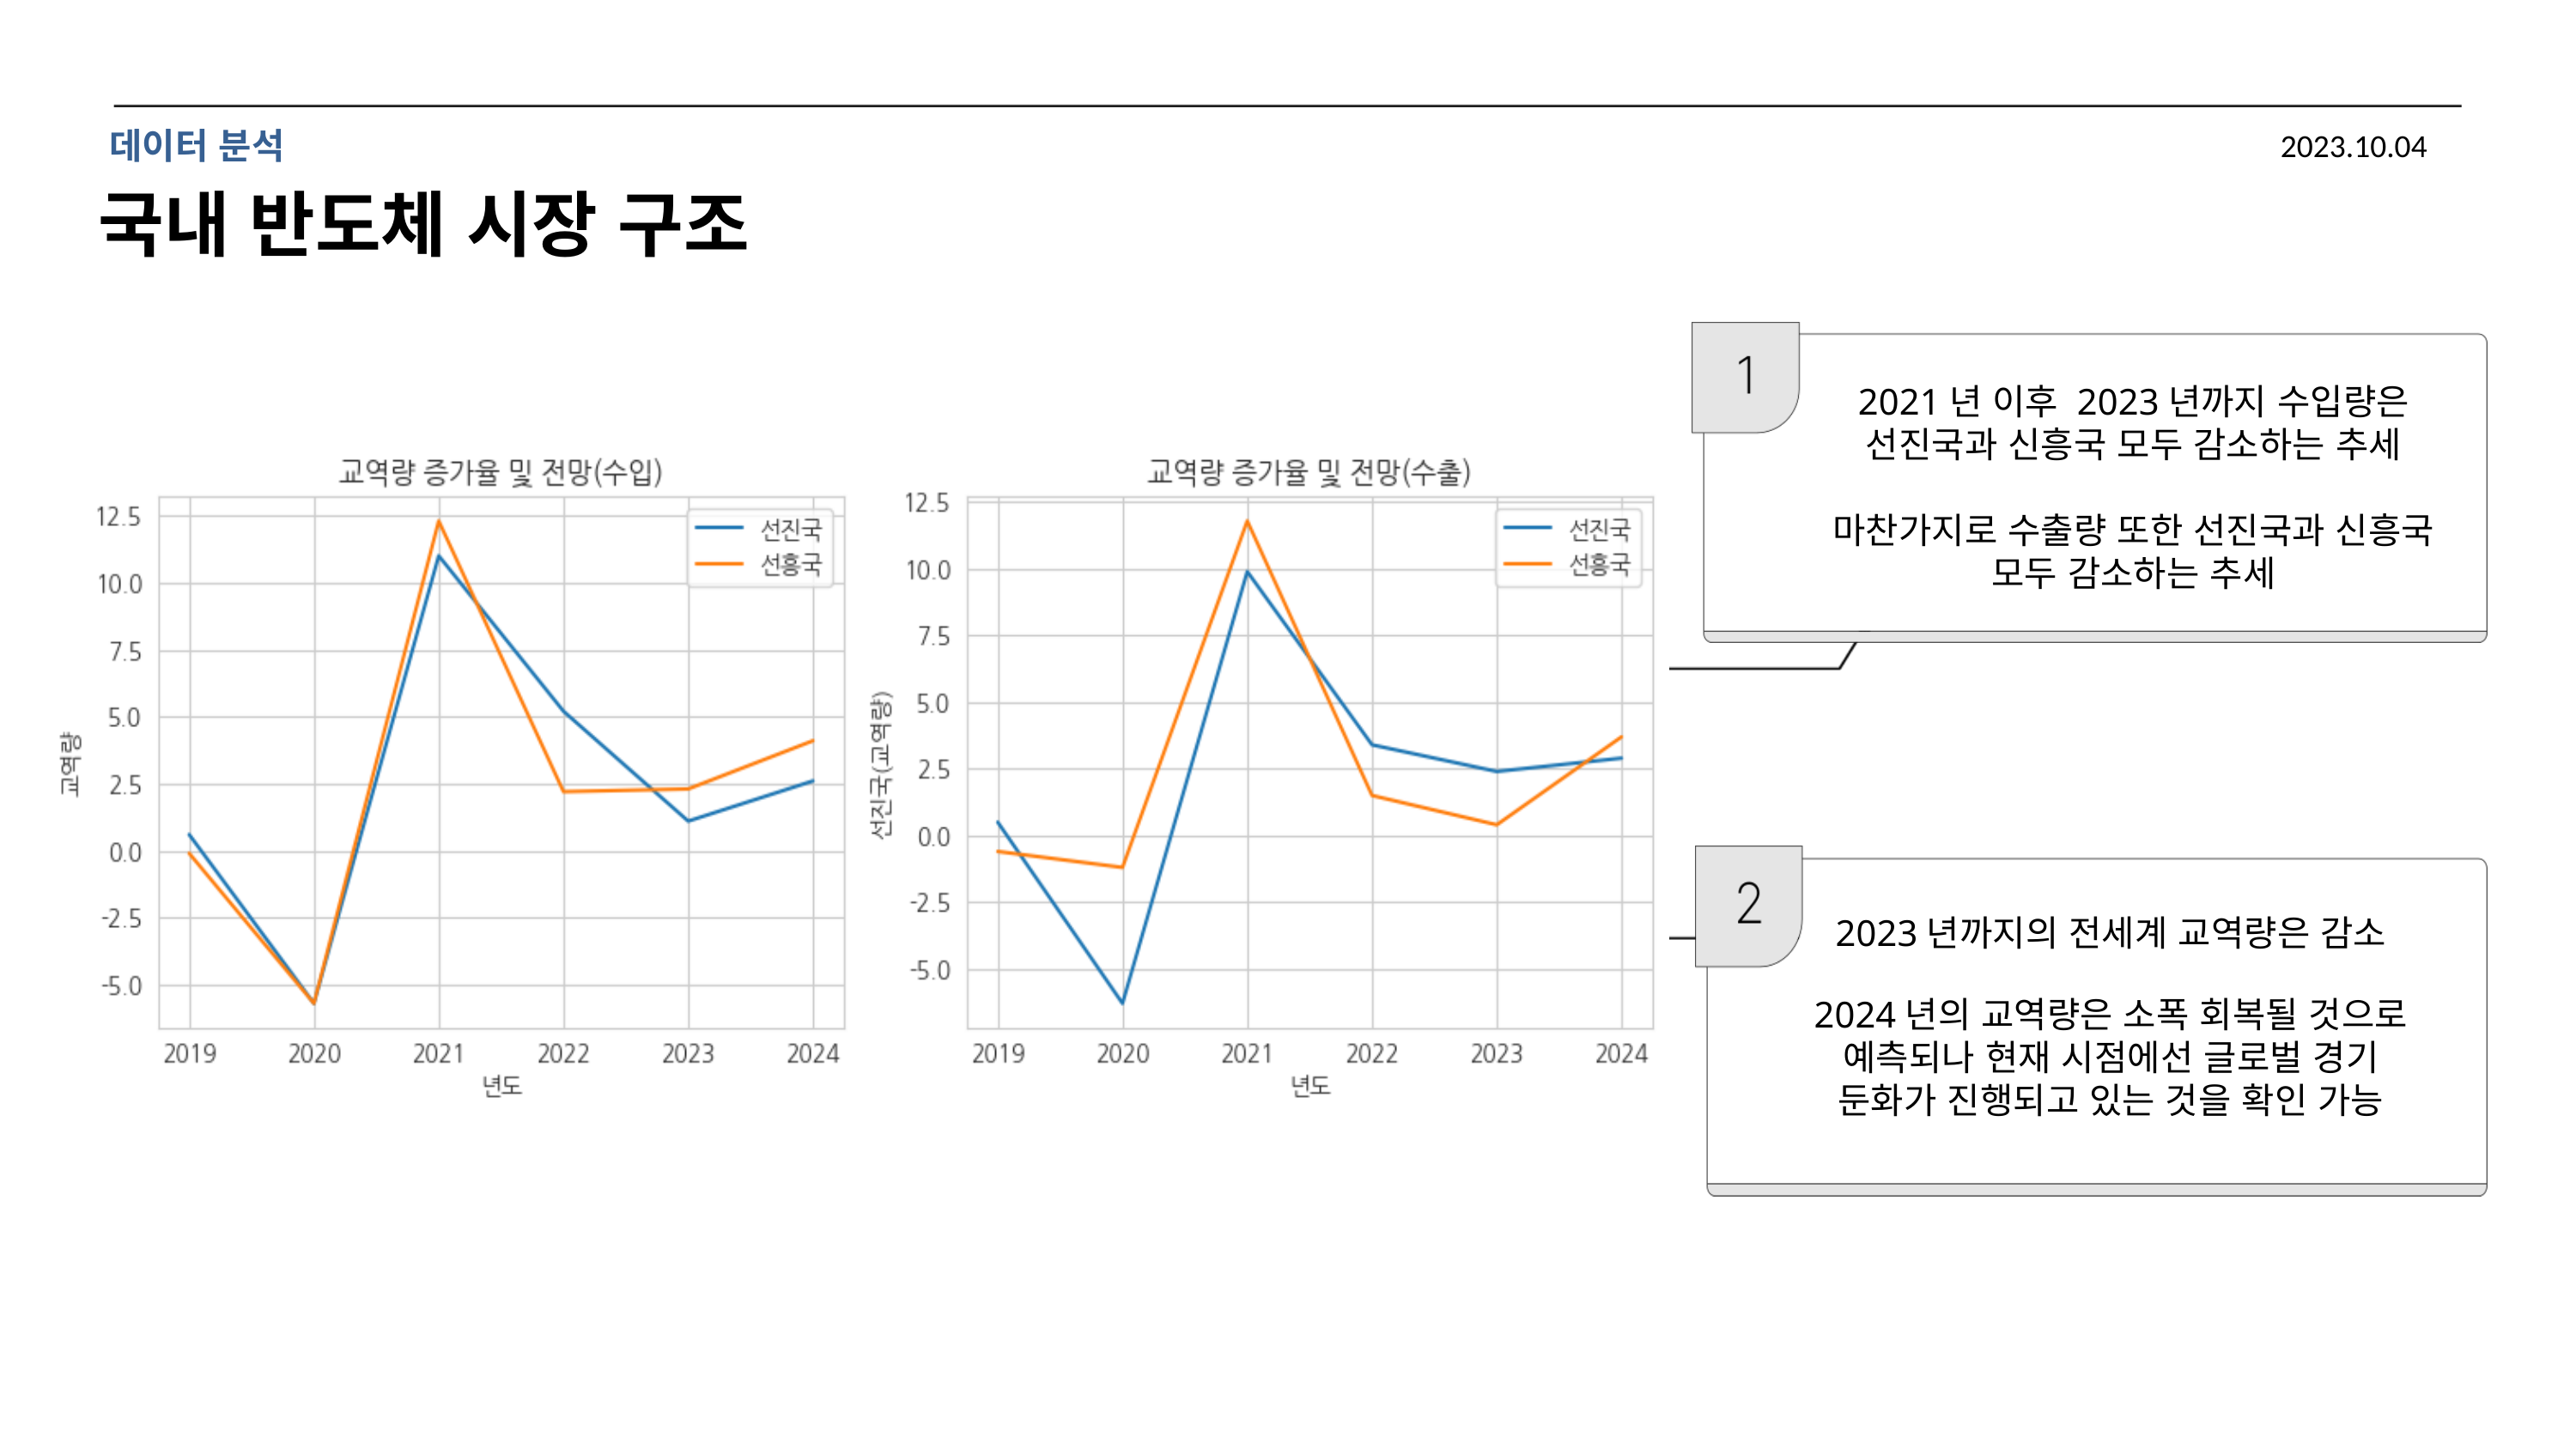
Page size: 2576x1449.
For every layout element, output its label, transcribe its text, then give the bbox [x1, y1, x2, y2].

picture [47, 441, 1669, 1118]
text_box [1666, 828, 2488, 1197]
text_box 2023.10.04 [2268, 118, 2576, 171]
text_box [1658, 306, 2488, 643]
text_box 데이터 분석 [96, 117, 392, 173]
text_box 국내 반도체 시장 구조 [85, 173, 823, 272]
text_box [1675, 650, 1871, 670]
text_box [113, 103, 2462, 107]
